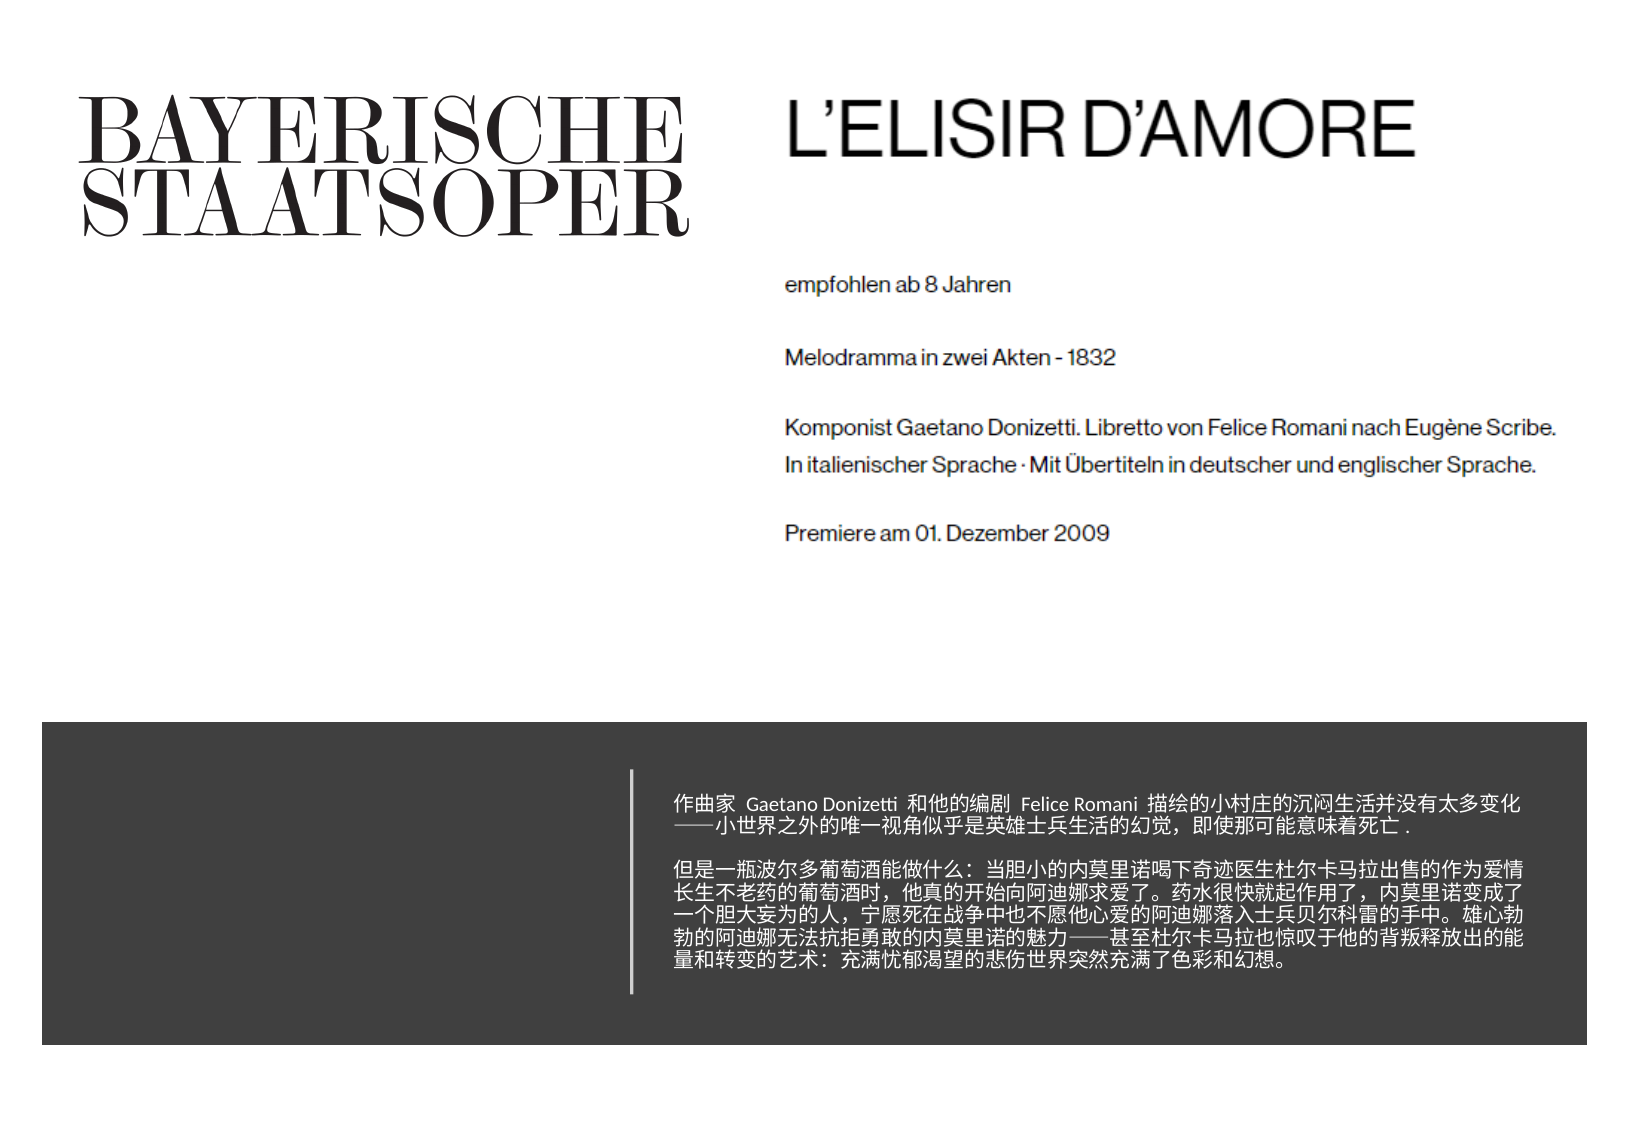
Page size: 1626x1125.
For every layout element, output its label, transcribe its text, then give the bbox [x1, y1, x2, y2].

text_box 作曲家 Gaetano Donizetti 和他的编剧 Felice Romani 描绘的小村庄的沉闷生活并没有太多变化——小世界之外的唯一视角似乎是英雄士兵生活的幻觉，即使那可能意味着死亡. 但是一瓶波尔多葡萄酒能做什么：当胆小的内莫里诺喝下奇迹医生杜尔卡马拉出售的作为爱情长生不老药的葡萄酒时，他真的开始向阿迪娜求爱了。药水很快就起作用了，内莫里诺变成了一个胆大妄为的人，​​宁愿死在战争中也不愿他心爱的阿迪娜落入士兵贝尔科雷的手中。雄心勃勃的阿迪娜无法抗拒勇敢的内莫里诺的魅力——甚至杜尔卡马拉也惊叹于他的背叛释放出的能量和转变的艺术：充满忧郁渴望的悲伤世界突然充满了色彩和幻想。 [659, 757, 1540, 1008]
picture [747, 63, 1577, 580]
picture [74, 90, 693, 241]
text_box [51, 731, 1578, 1036]
